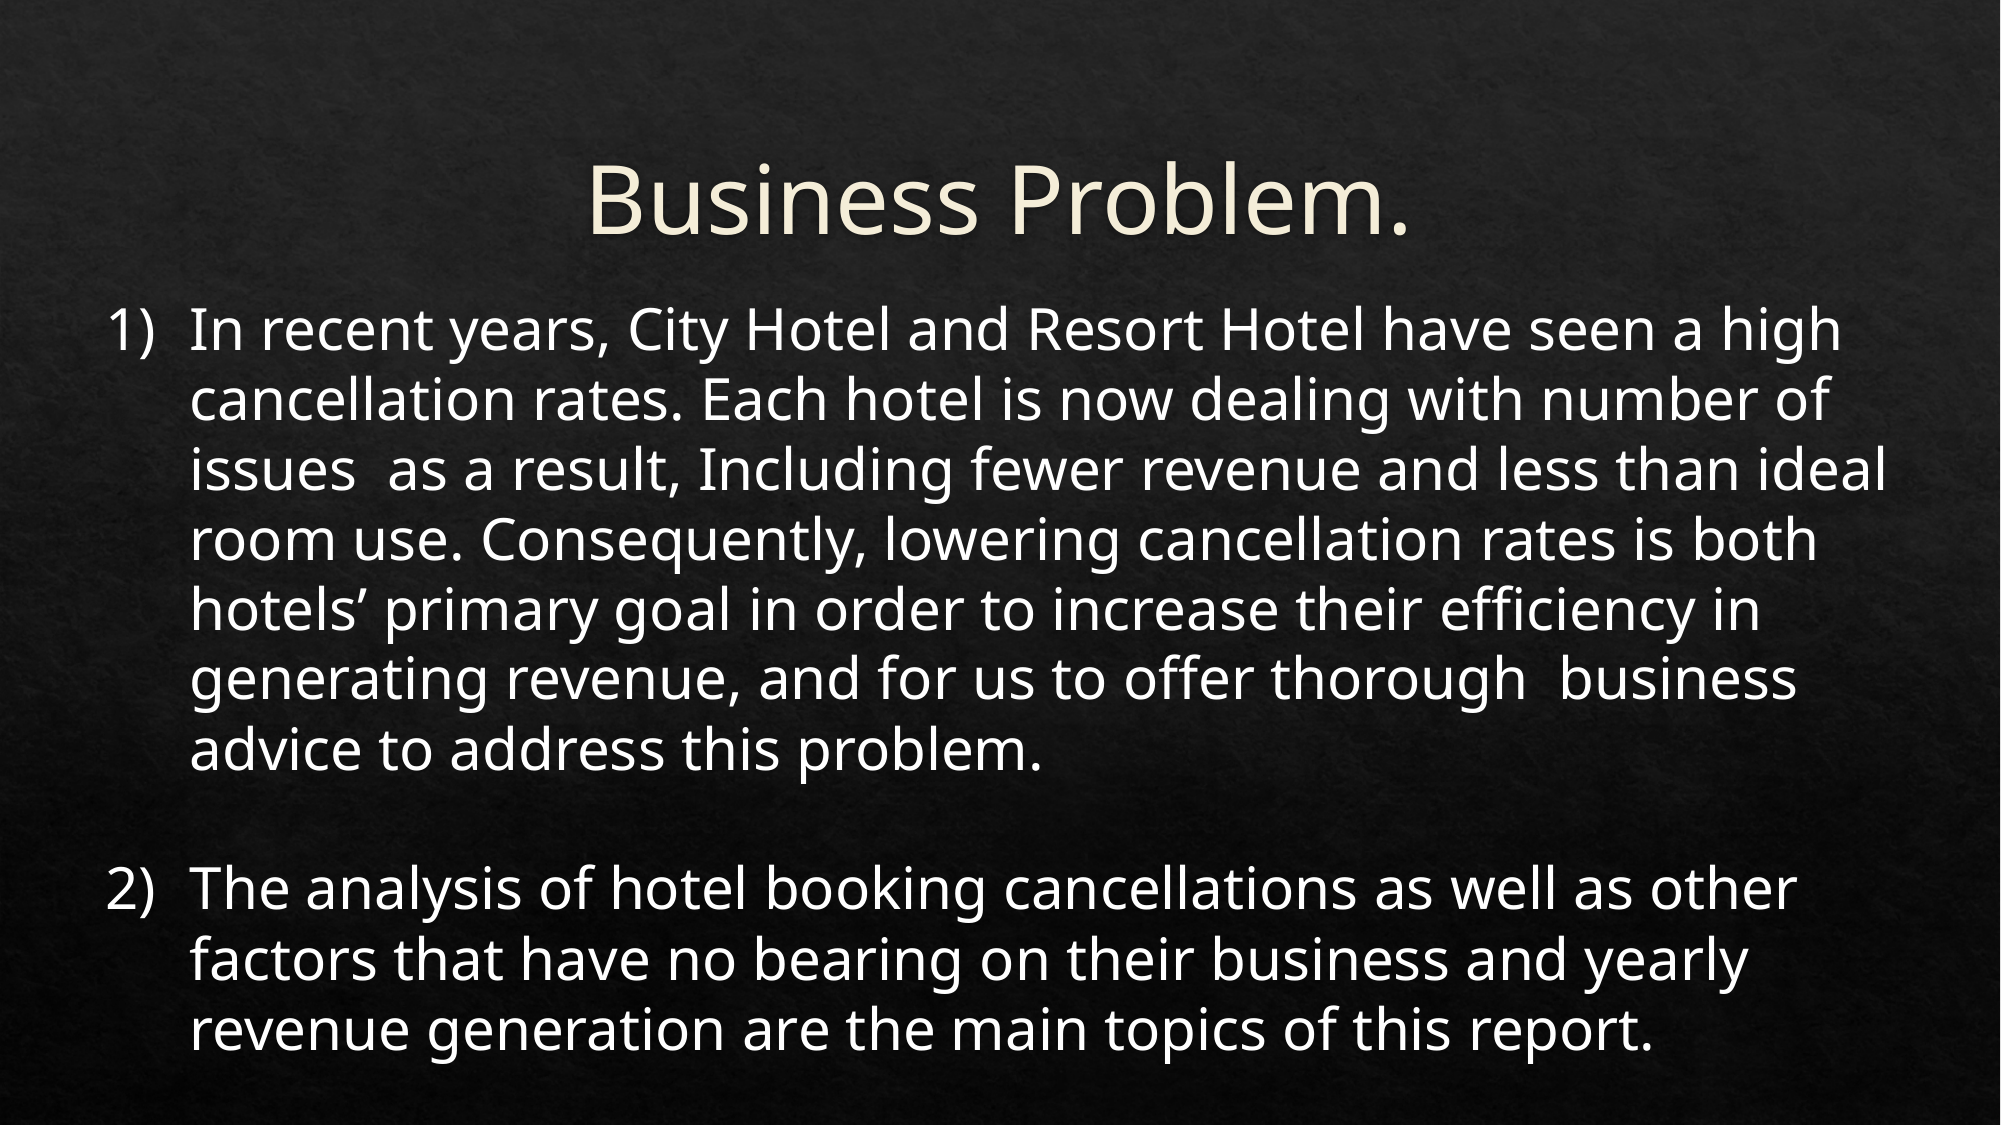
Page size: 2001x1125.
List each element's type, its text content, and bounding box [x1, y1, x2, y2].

text_box In recent years, City Hotel and Resort Hotel have seen a high cancellation rates. Each hotel is now dealing with number of issues as a result, Including fewer revenue and less than ideal room use. Consequently, lowering cancellation rates is both hotels’ primary goal in order to increase their efficiency in generating revenue, and for us to offer thorough business advice to address this problem. The analysis of hotel booking cancellations as well as other factors that have no bearing on their business and yearly revenue generation are the main topics of this report. [90, 284, 1914, 1069]
title Business Problem. [149, 99, 1849, 284]
